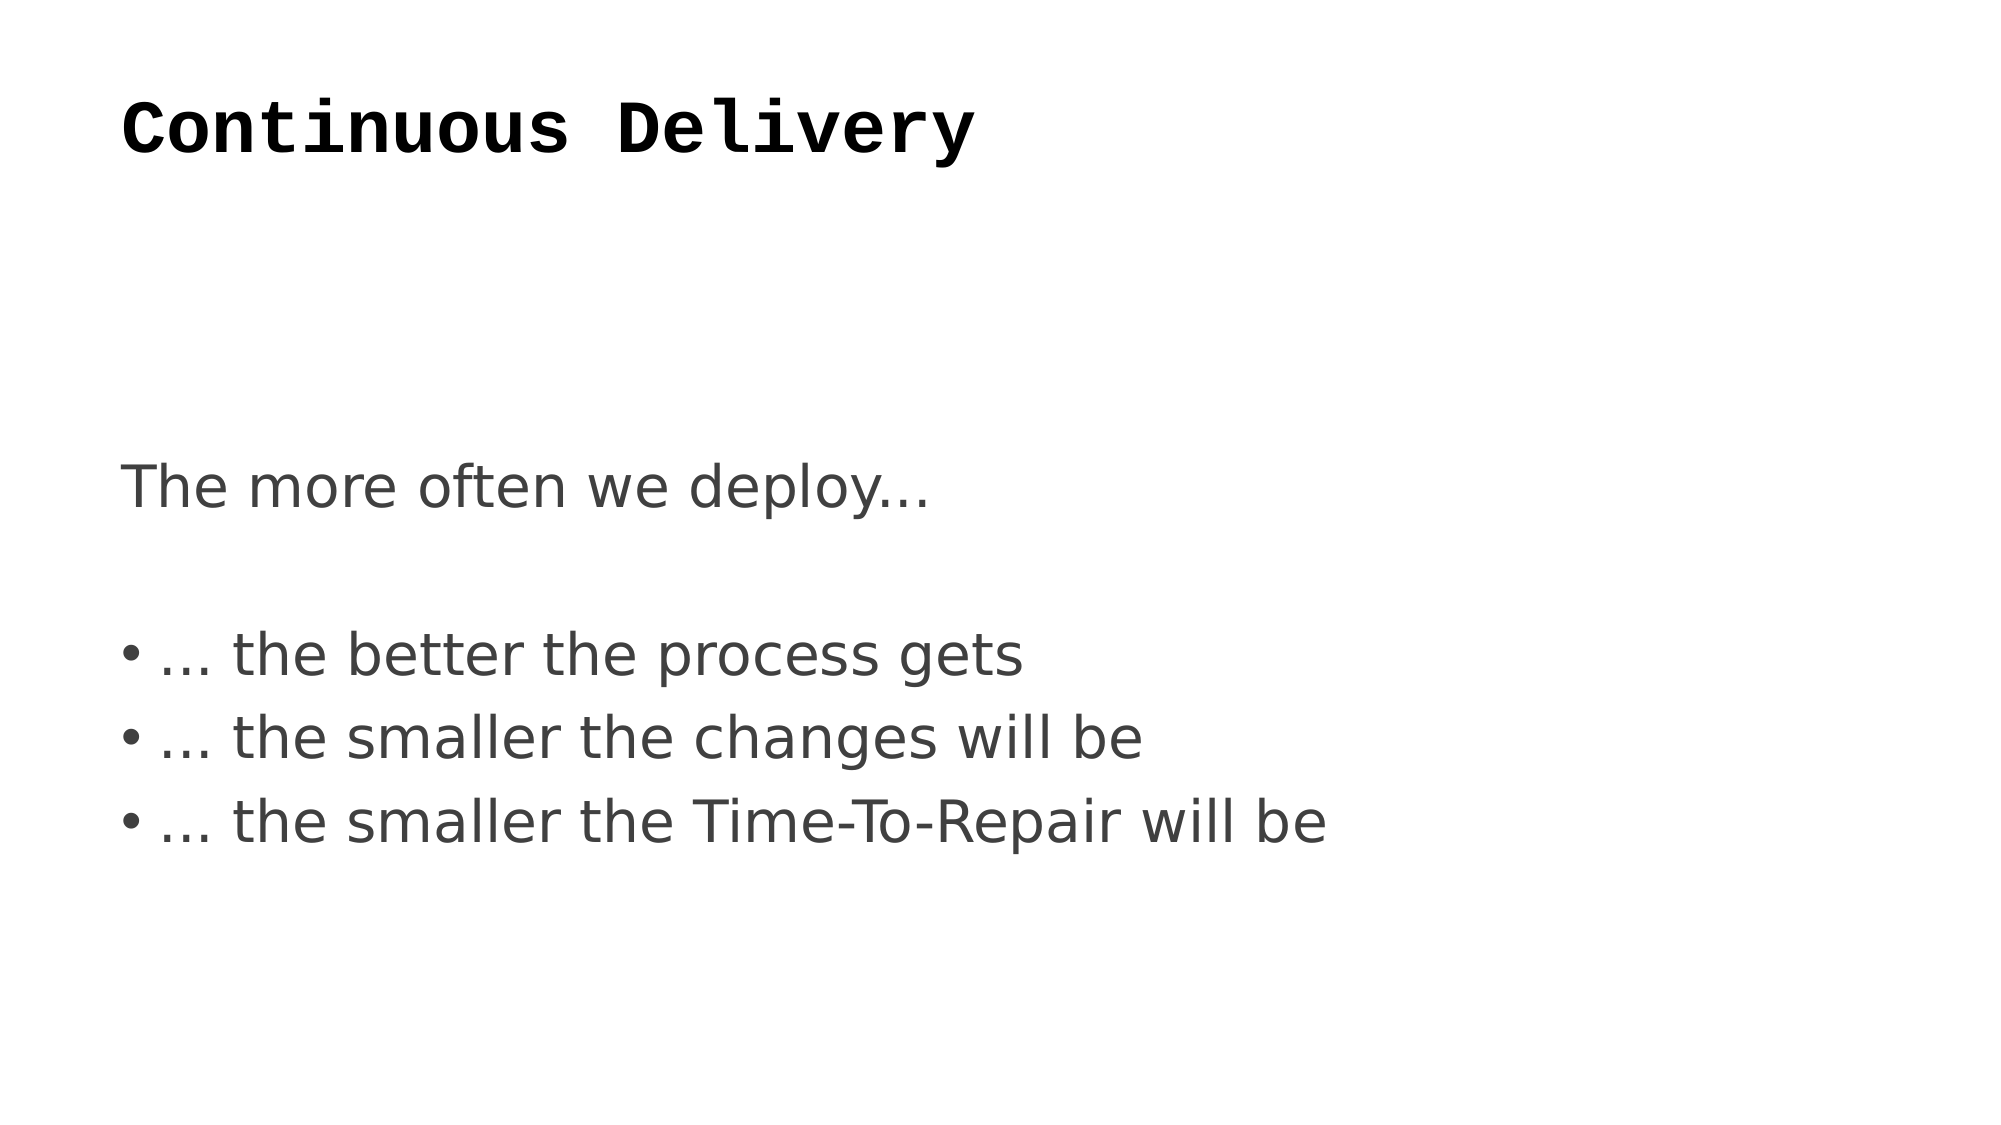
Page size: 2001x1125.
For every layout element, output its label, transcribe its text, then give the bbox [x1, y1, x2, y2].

title Continuous Delivery [106, 76, 1832, 180]
list The more often we deploy... ... the better the process gets ... the smaller the changes will be ... the smaller the Time-To-Repair will be [106, 299, 1832, 1014]
